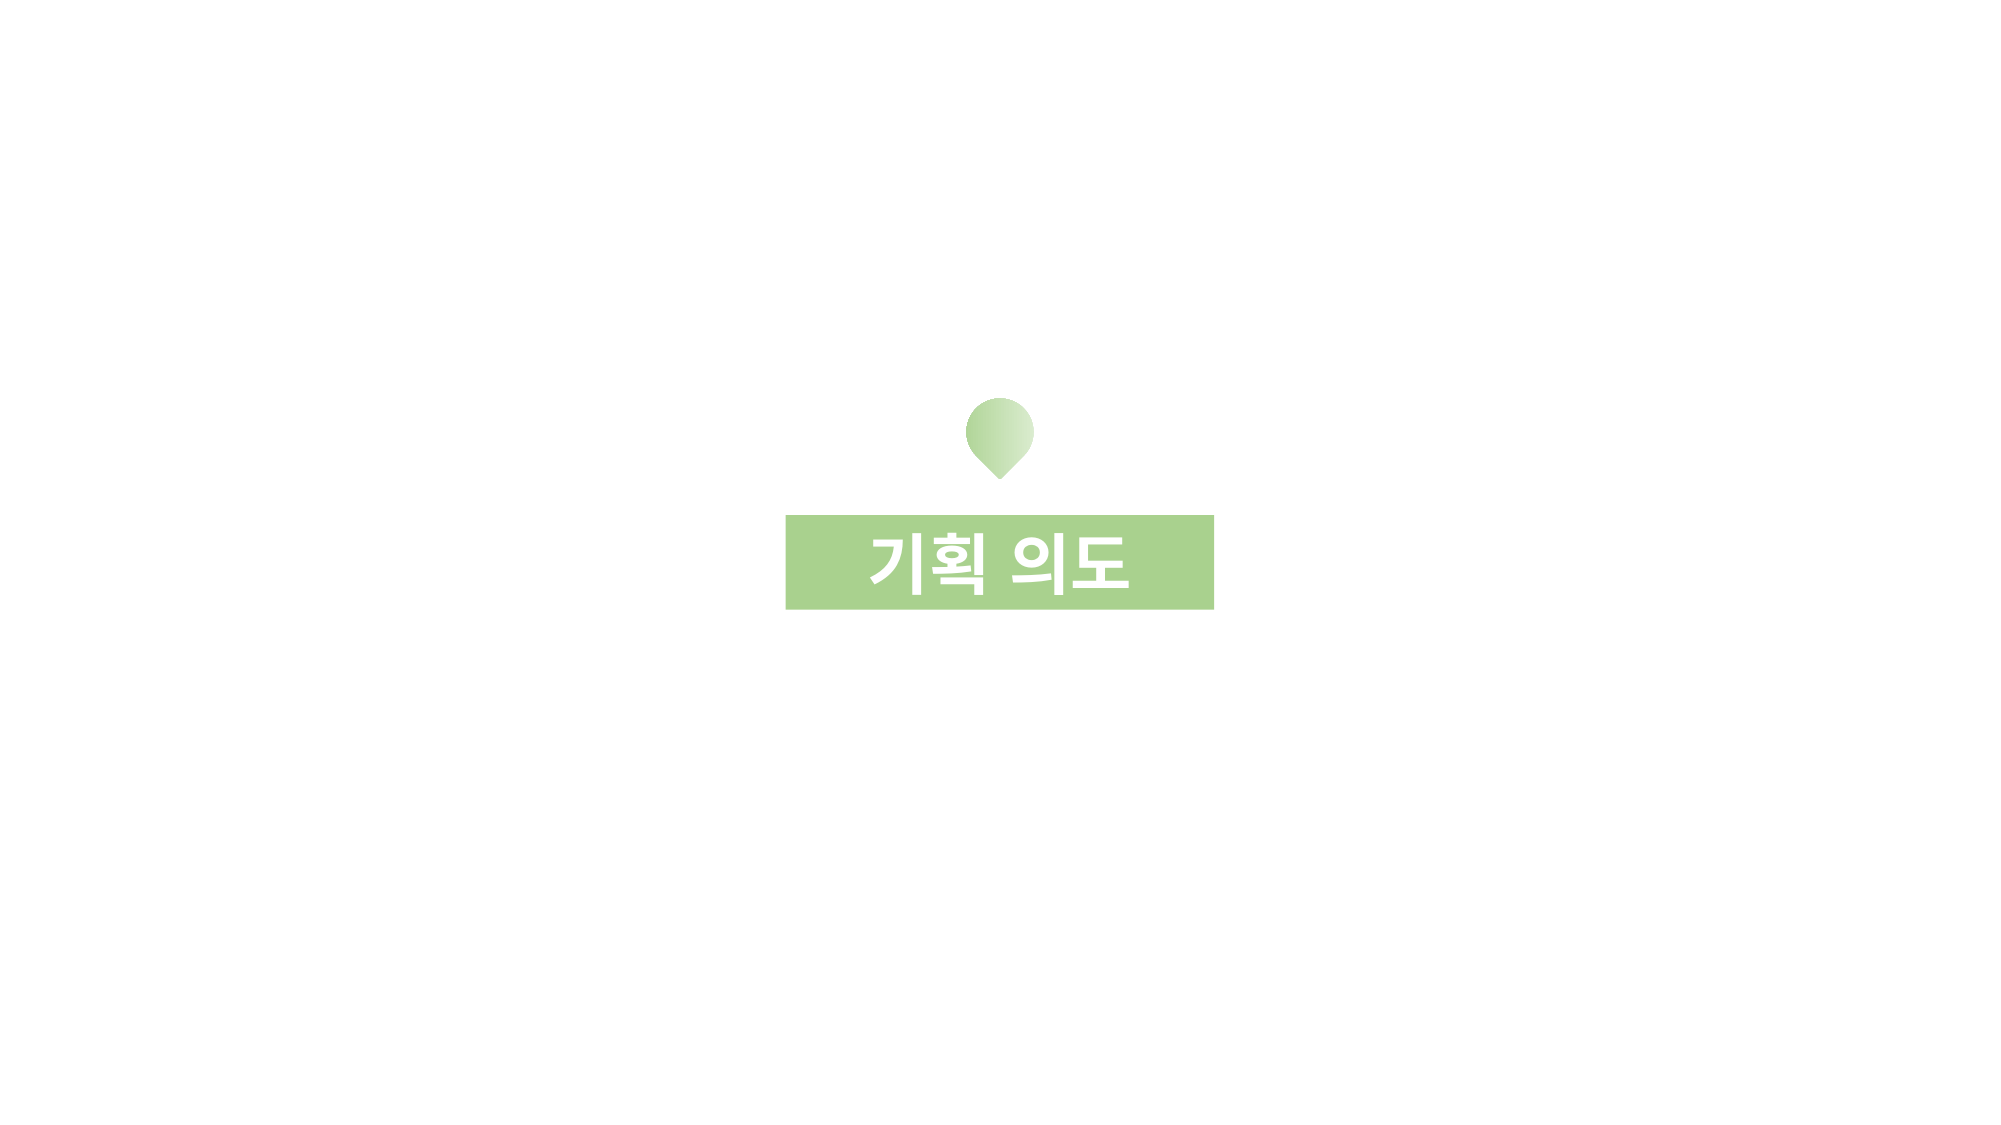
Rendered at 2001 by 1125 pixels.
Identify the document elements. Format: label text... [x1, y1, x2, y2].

text_box 기획 의도 [785, 515, 1215, 610]
text_box [965, 397, 1035, 481]
